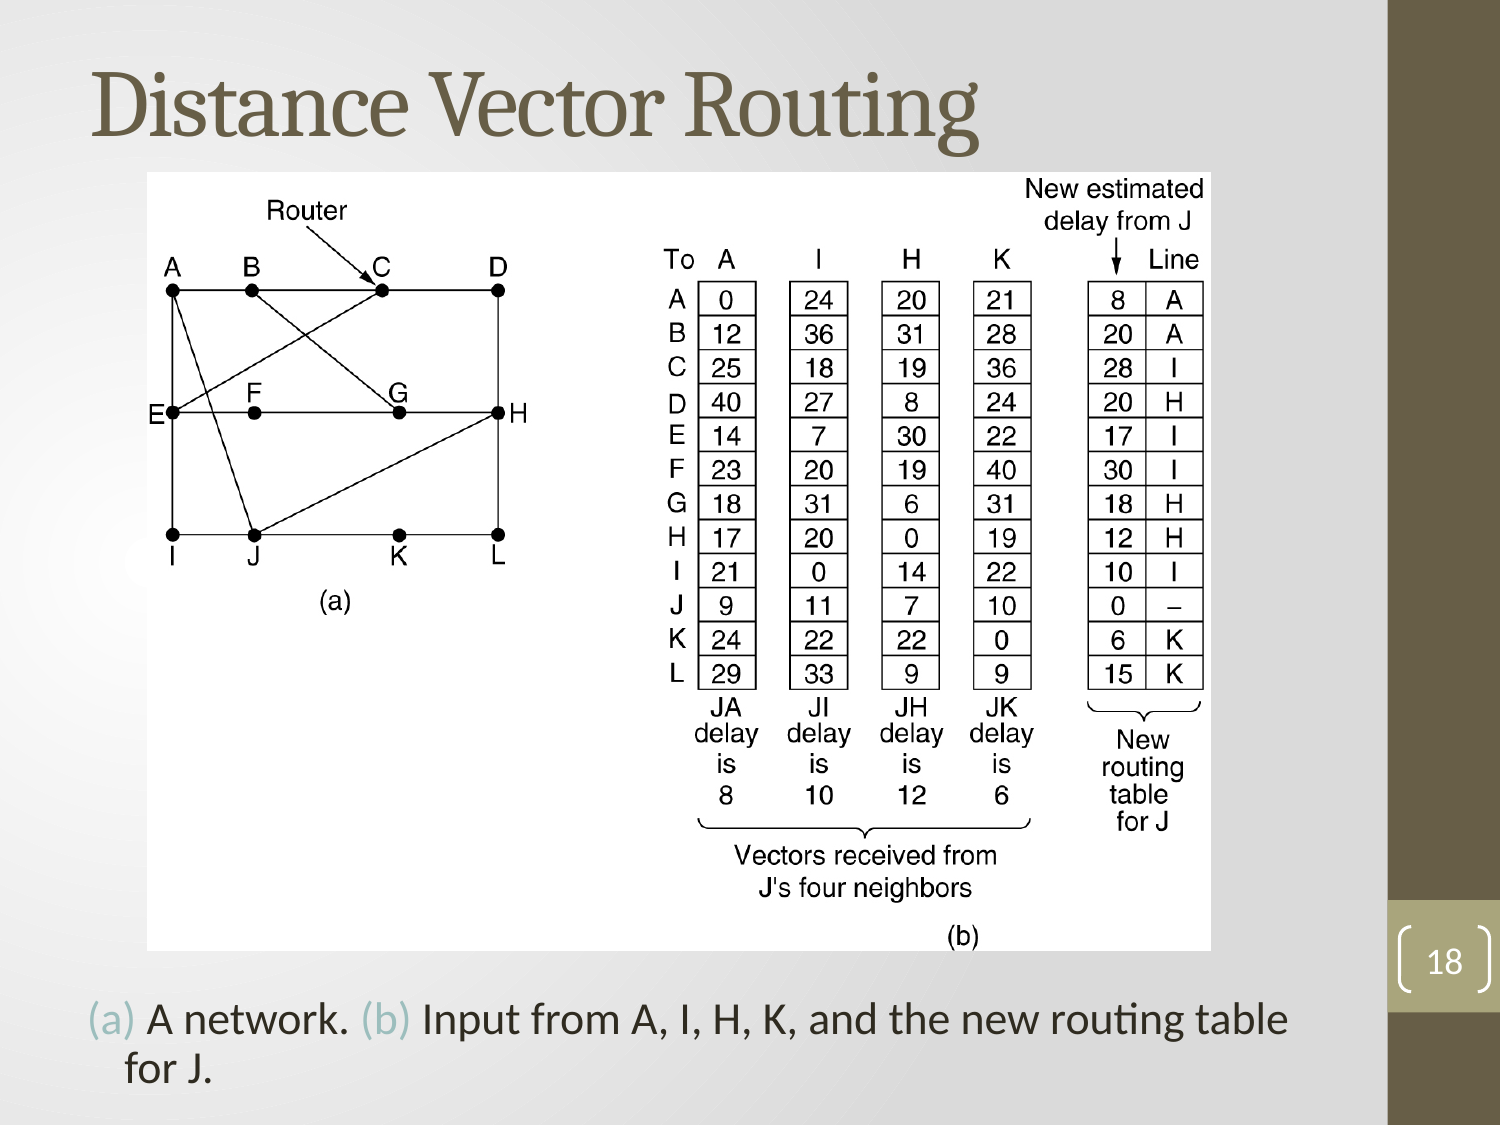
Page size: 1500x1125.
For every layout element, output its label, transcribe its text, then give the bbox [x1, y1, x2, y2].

slide_number 18 [1397, 925, 1492, 994]
list (a) A network. (b) Input from A, I, H, K, and the new routing table for J. [53, 987, 1317, 1125]
title Distance Vector Routing [74, 4, 1325, 192]
picture [146, 172, 1212, 951]
